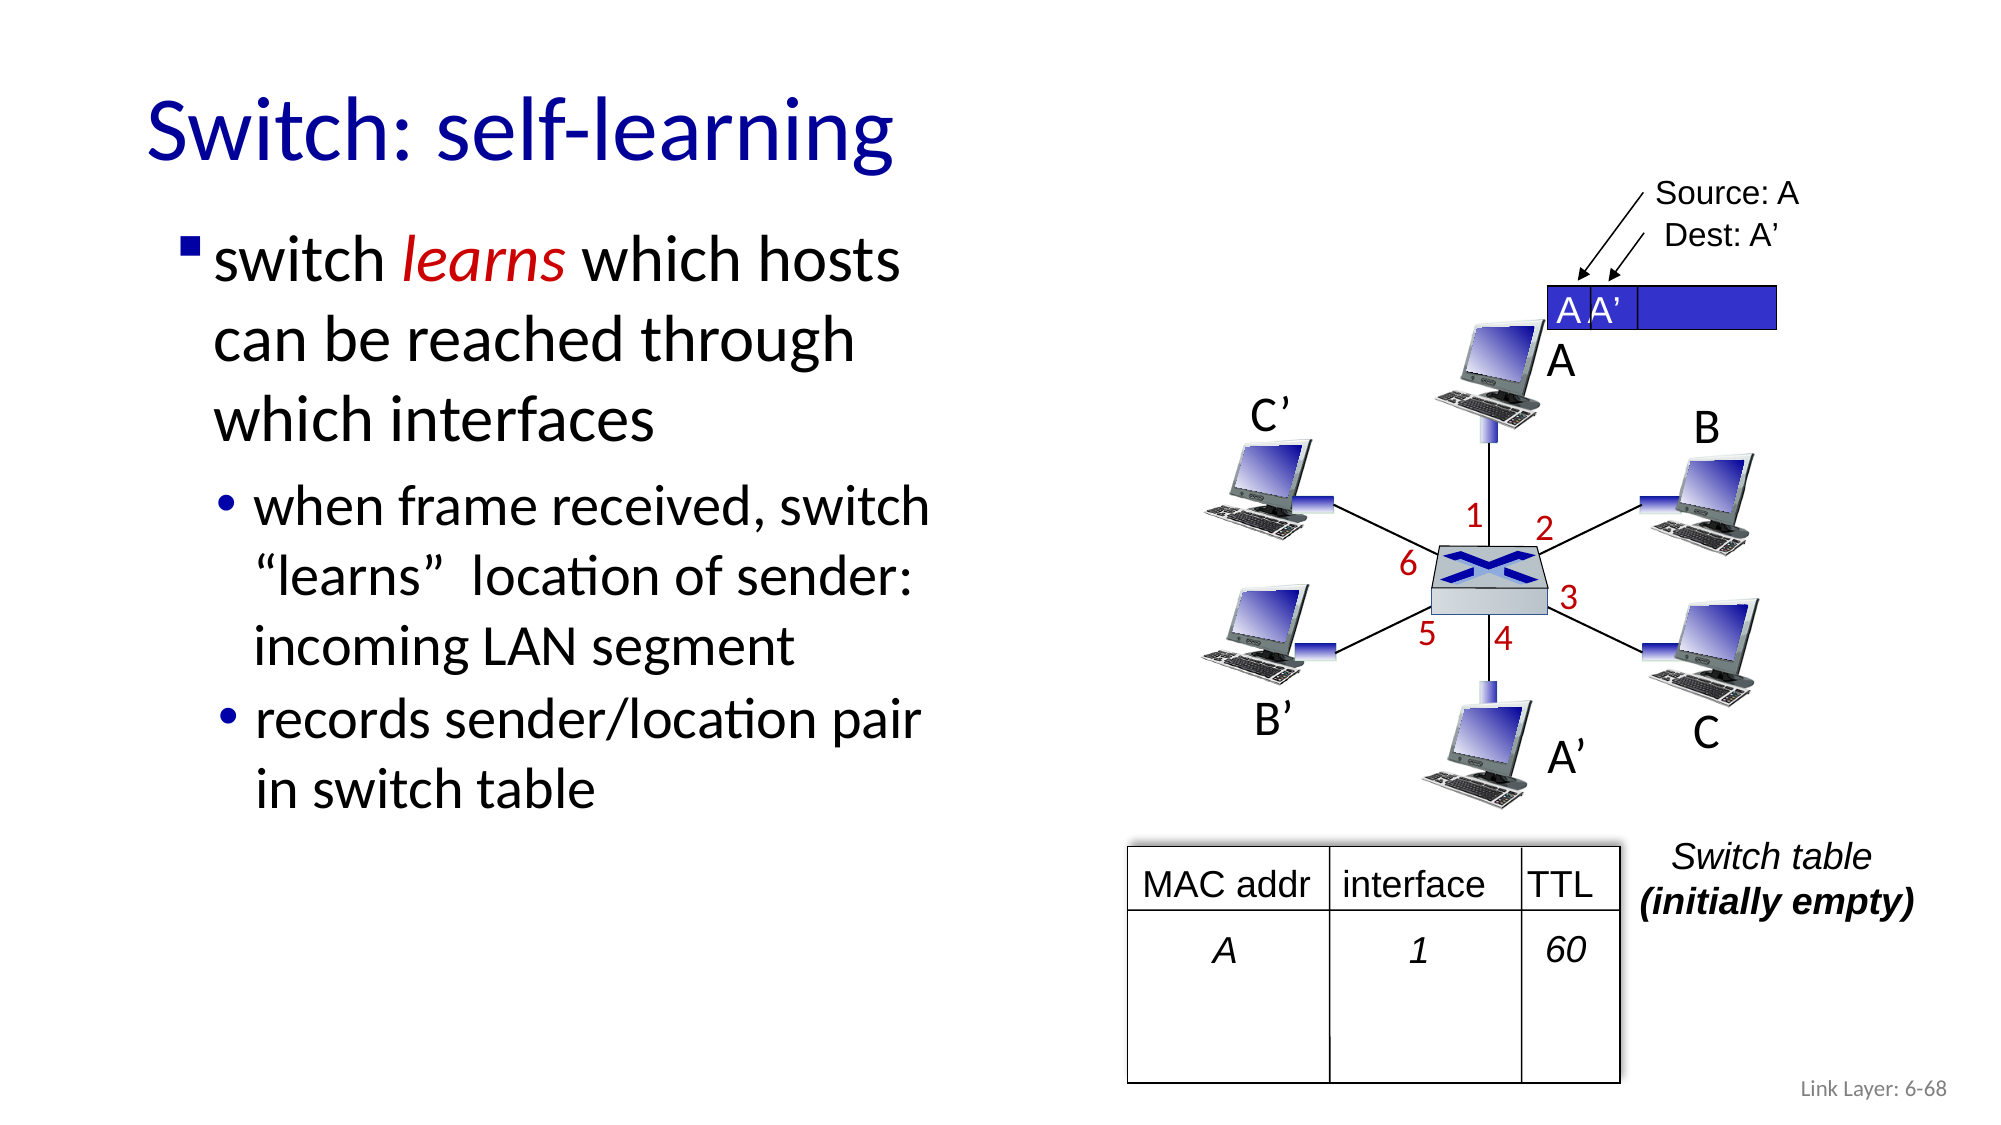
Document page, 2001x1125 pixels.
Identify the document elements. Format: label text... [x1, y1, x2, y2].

title Switch: self-learning [131, 57, 1857, 205]
slide_number Link Layer: 6-68 [1512, 1056, 1963, 1117]
text_box Switch table (initially empty) [1624, 824, 1930, 930]
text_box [1174, 314, 1762, 818]
text_box switch learns which hosts can be reached through which interfaces [160, 206, 1001, 1020]
text_box when frame received, switch “learns” location of sender: incoming LAN segment [126, 459, 967, 692]
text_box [1196, 917, 1603, 980]
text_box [1542, 278, 1777, 340]
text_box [1577, 164, 1816, 282]
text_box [1125, 846, 1621, 1084]
text_box records sender/location pair in switch table [128, 672, 969, 844]
